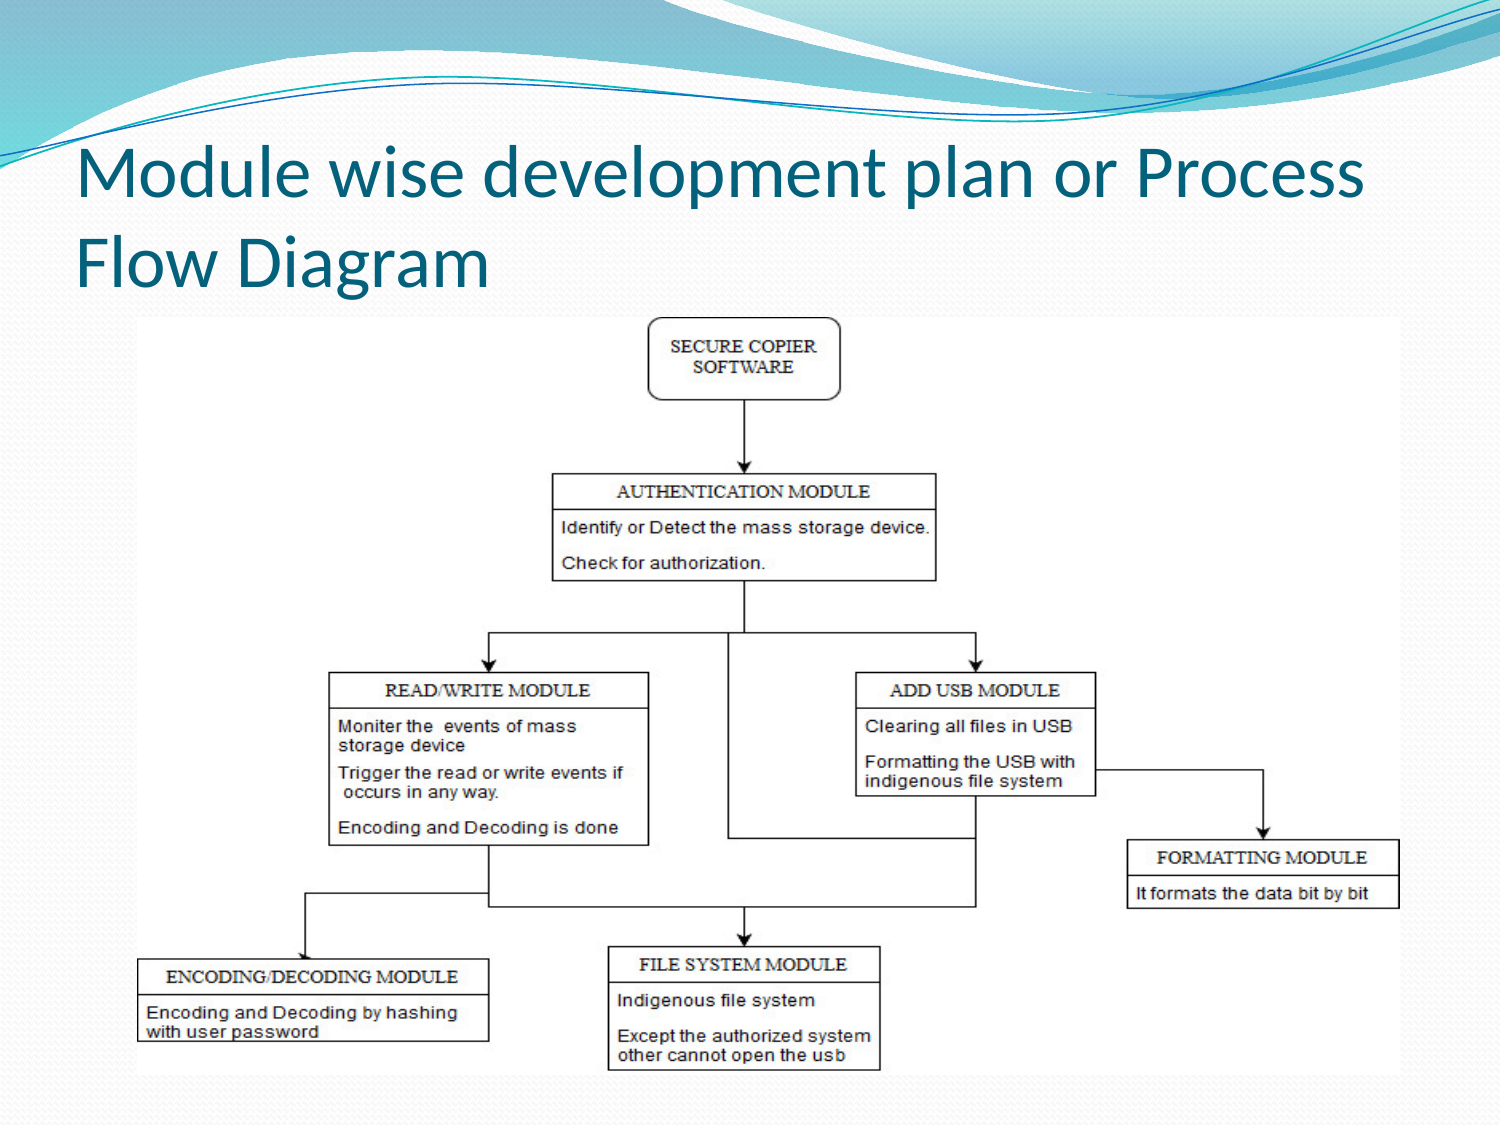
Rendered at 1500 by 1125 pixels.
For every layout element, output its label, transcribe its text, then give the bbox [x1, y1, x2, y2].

title Module wise development plan or Process Flow Diagram [75, 115, 1425, 303]
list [137, 317, 1401, 1076]
